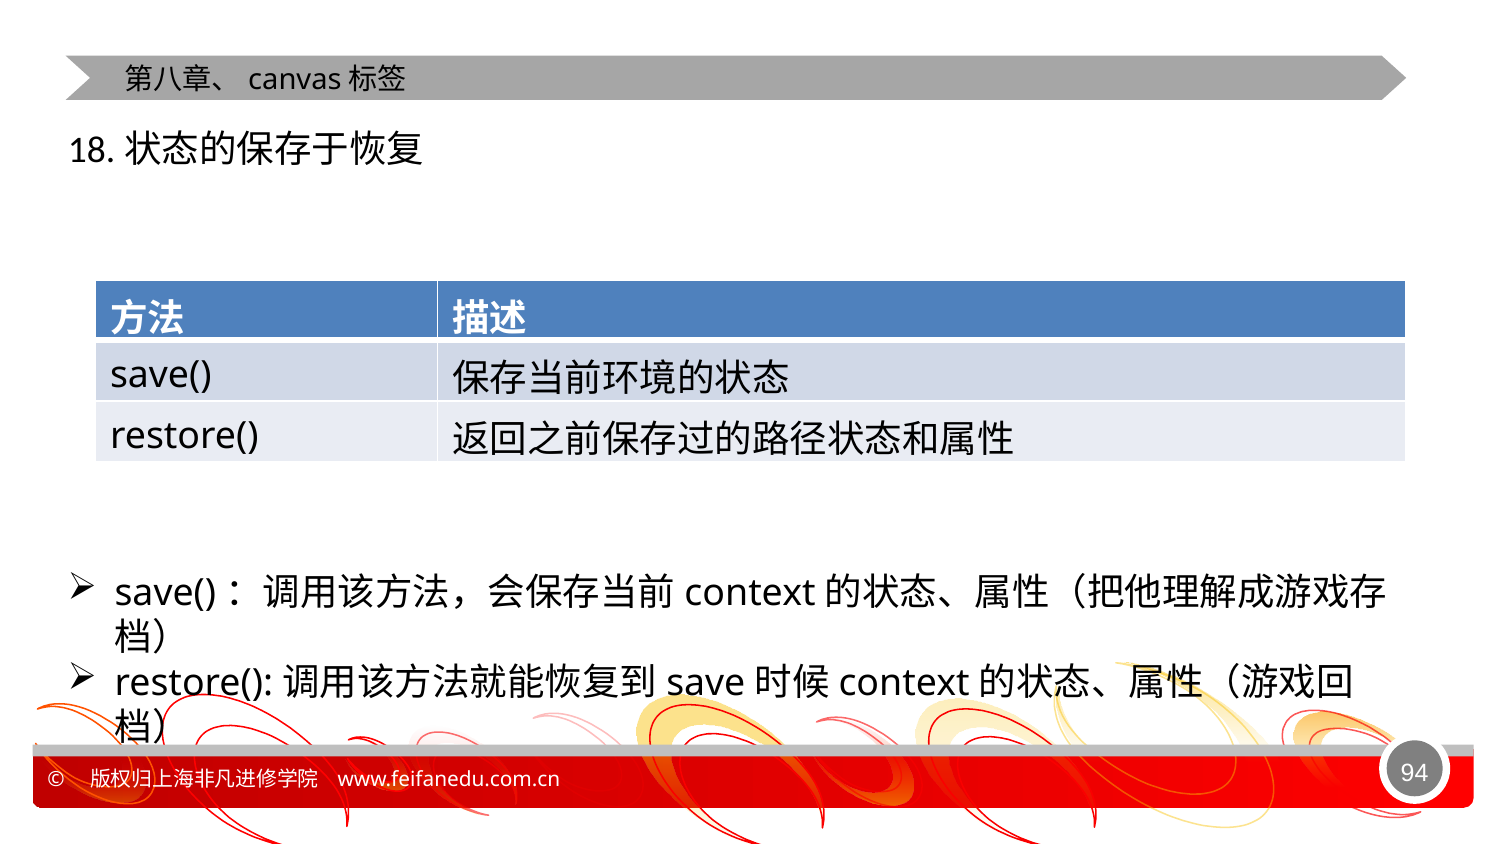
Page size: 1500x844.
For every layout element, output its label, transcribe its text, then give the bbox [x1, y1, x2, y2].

table_header 方法 [96, 281, 437, 337]
text_box save()：调用该方法，会保存当前context的状态、属性（把他理解成游戏存档） restore():调用该方法就能恢复到save时候context的状态、属性（游戏回档） [52, 560, 1407, 756]
text_box 18.状态的保存于恢复 [53, 117, 511, 178]
text_box [423, 55, 1407, 100]
text_box [65, 55, 109, 100]
table_cell save() [96, 343, 437, 400]
text_box 第八章、canvas标签 [109, 52, 423, 103]
table_cell 保存当前环境的状态 [438, 343, 1405, 400]
table_cell 返回之前保存过的路径状态和属性 [438, 402, 1405, 461]
slide_number 94 [1379, 748, 1451, 800]
table_header 描述 [438, 281, 1405, 337]
table_cell restore() [96, 402, 437, 461]
